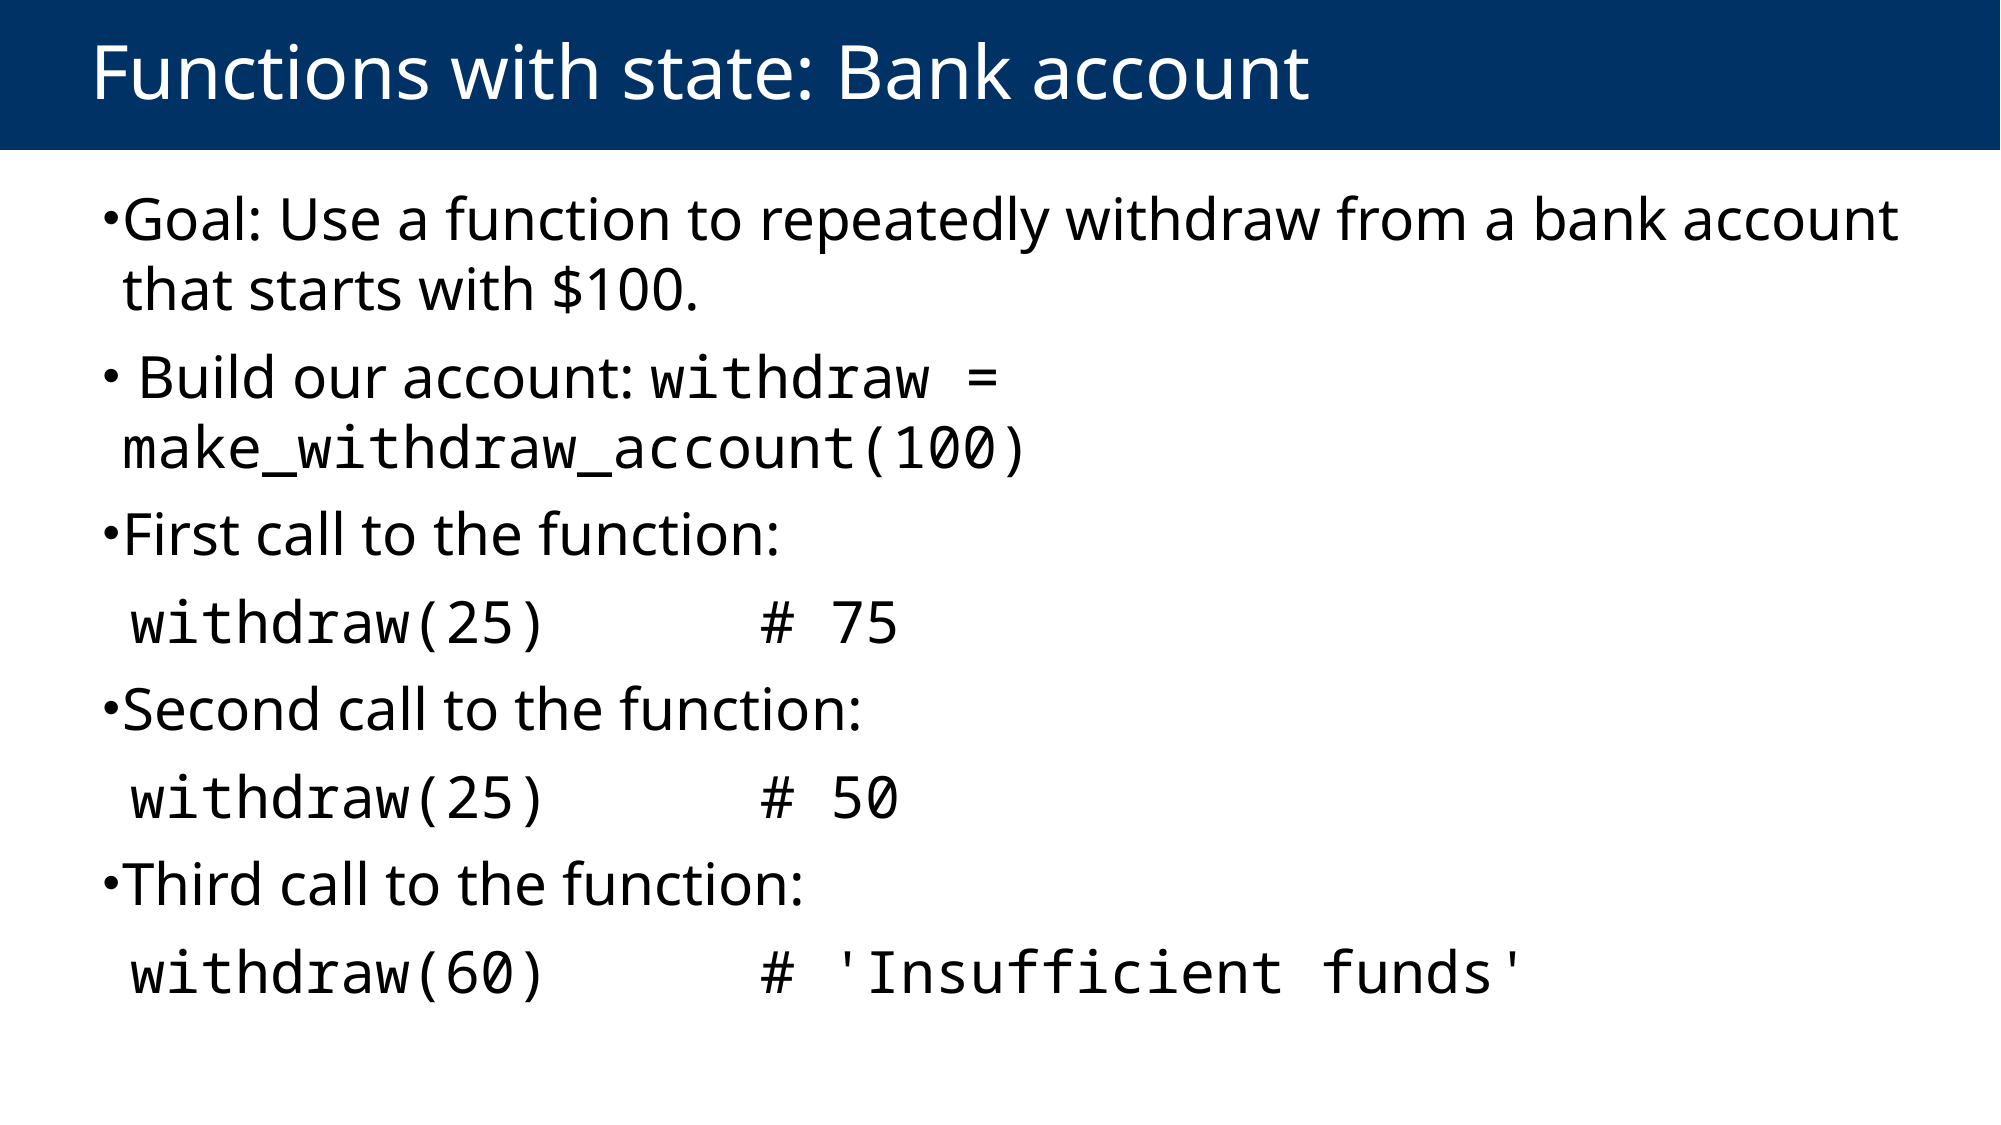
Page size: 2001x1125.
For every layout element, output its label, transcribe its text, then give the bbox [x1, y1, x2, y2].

title Functions with state: Bank account [0, 0, 2000, 152]
list Goal: Use a function to repeatedly withdraw from a bank account that starts with $100. Build our account: withdraw = make_withdraw_account(100) First call to the function: withdraw(25) # 75 Second call to the function: withdraw(25) # 50 Third call to the function: withdraw(60) # 'Insufficient funds' [87, 174, 1928, 1038]
